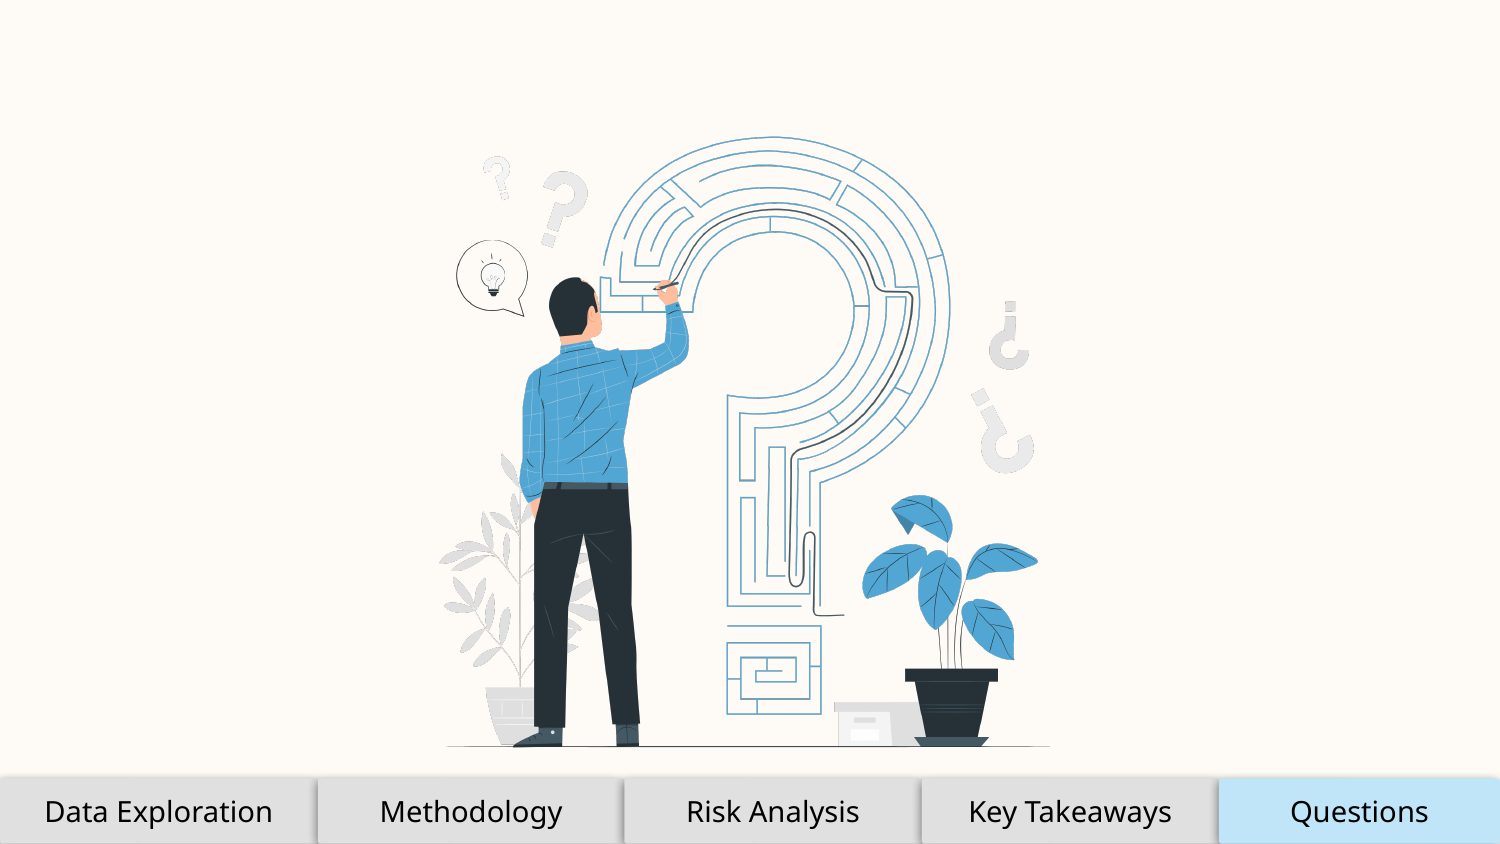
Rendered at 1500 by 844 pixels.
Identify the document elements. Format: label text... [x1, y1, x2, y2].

text_box Questions [1218, 778, 1500, 844]
picture [399, 96, 1090, 786]
text_box Risk Analysis [624, 795, 914, 844]
text_box Methodology [317, 778, 616, 844]
text_box Data Exploration [0, 778, 312, 844]
text_box Key Takeaways [921, 778, 1213, 844]
